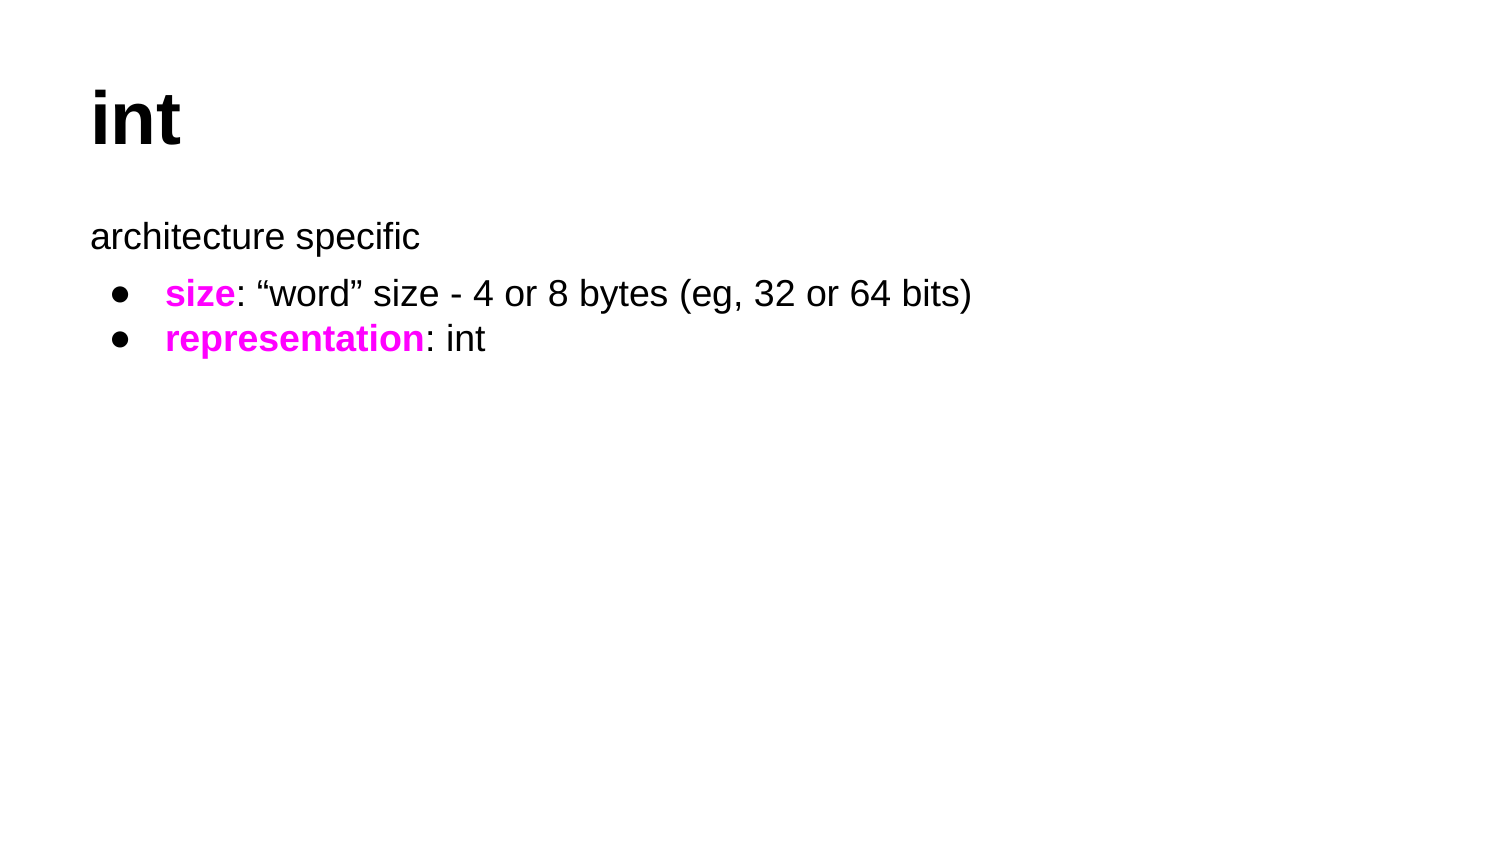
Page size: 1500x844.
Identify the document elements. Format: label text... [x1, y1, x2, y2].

title int [75, 33, 1425, 175]
list architecture specific size: “word” size - 4 or 8 bytes (eg, 32 or 64 bits) representation: int [75, 196, 1425, 808]
